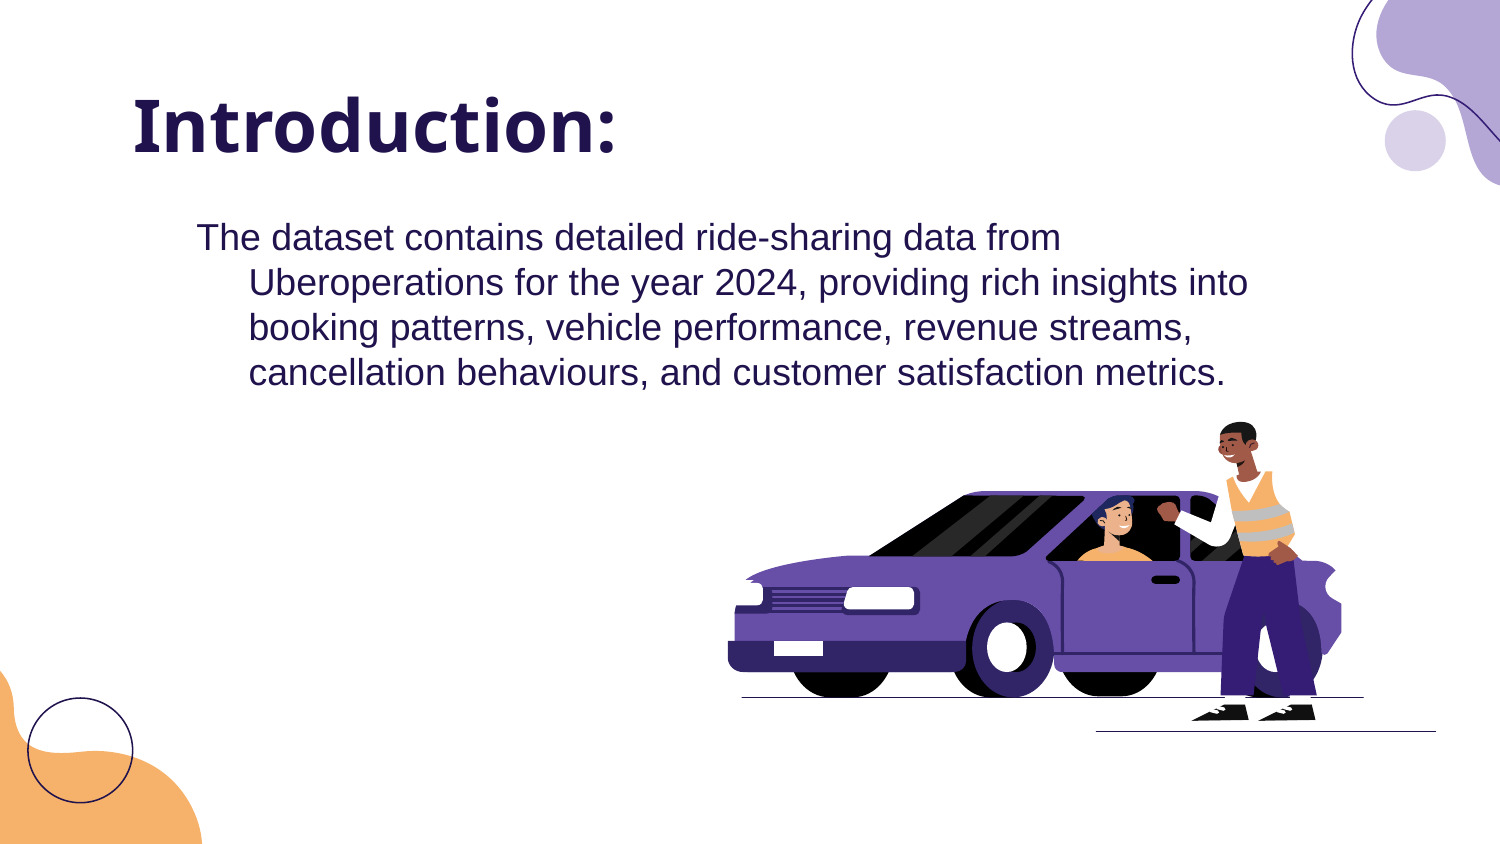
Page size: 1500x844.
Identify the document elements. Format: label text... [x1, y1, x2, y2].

title Introduction: [118, 64, 1382, 154]
subtitle The dataset contains detailed ride-sharing data from Uberoperations for the year 2024, providing rich insights into booking patterns, vehicle performance, revenue streams, cancellation behaviours, and customer satisfaction metrics. [158, 198, 1342, 807]
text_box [725, 421, 1436, 732]
